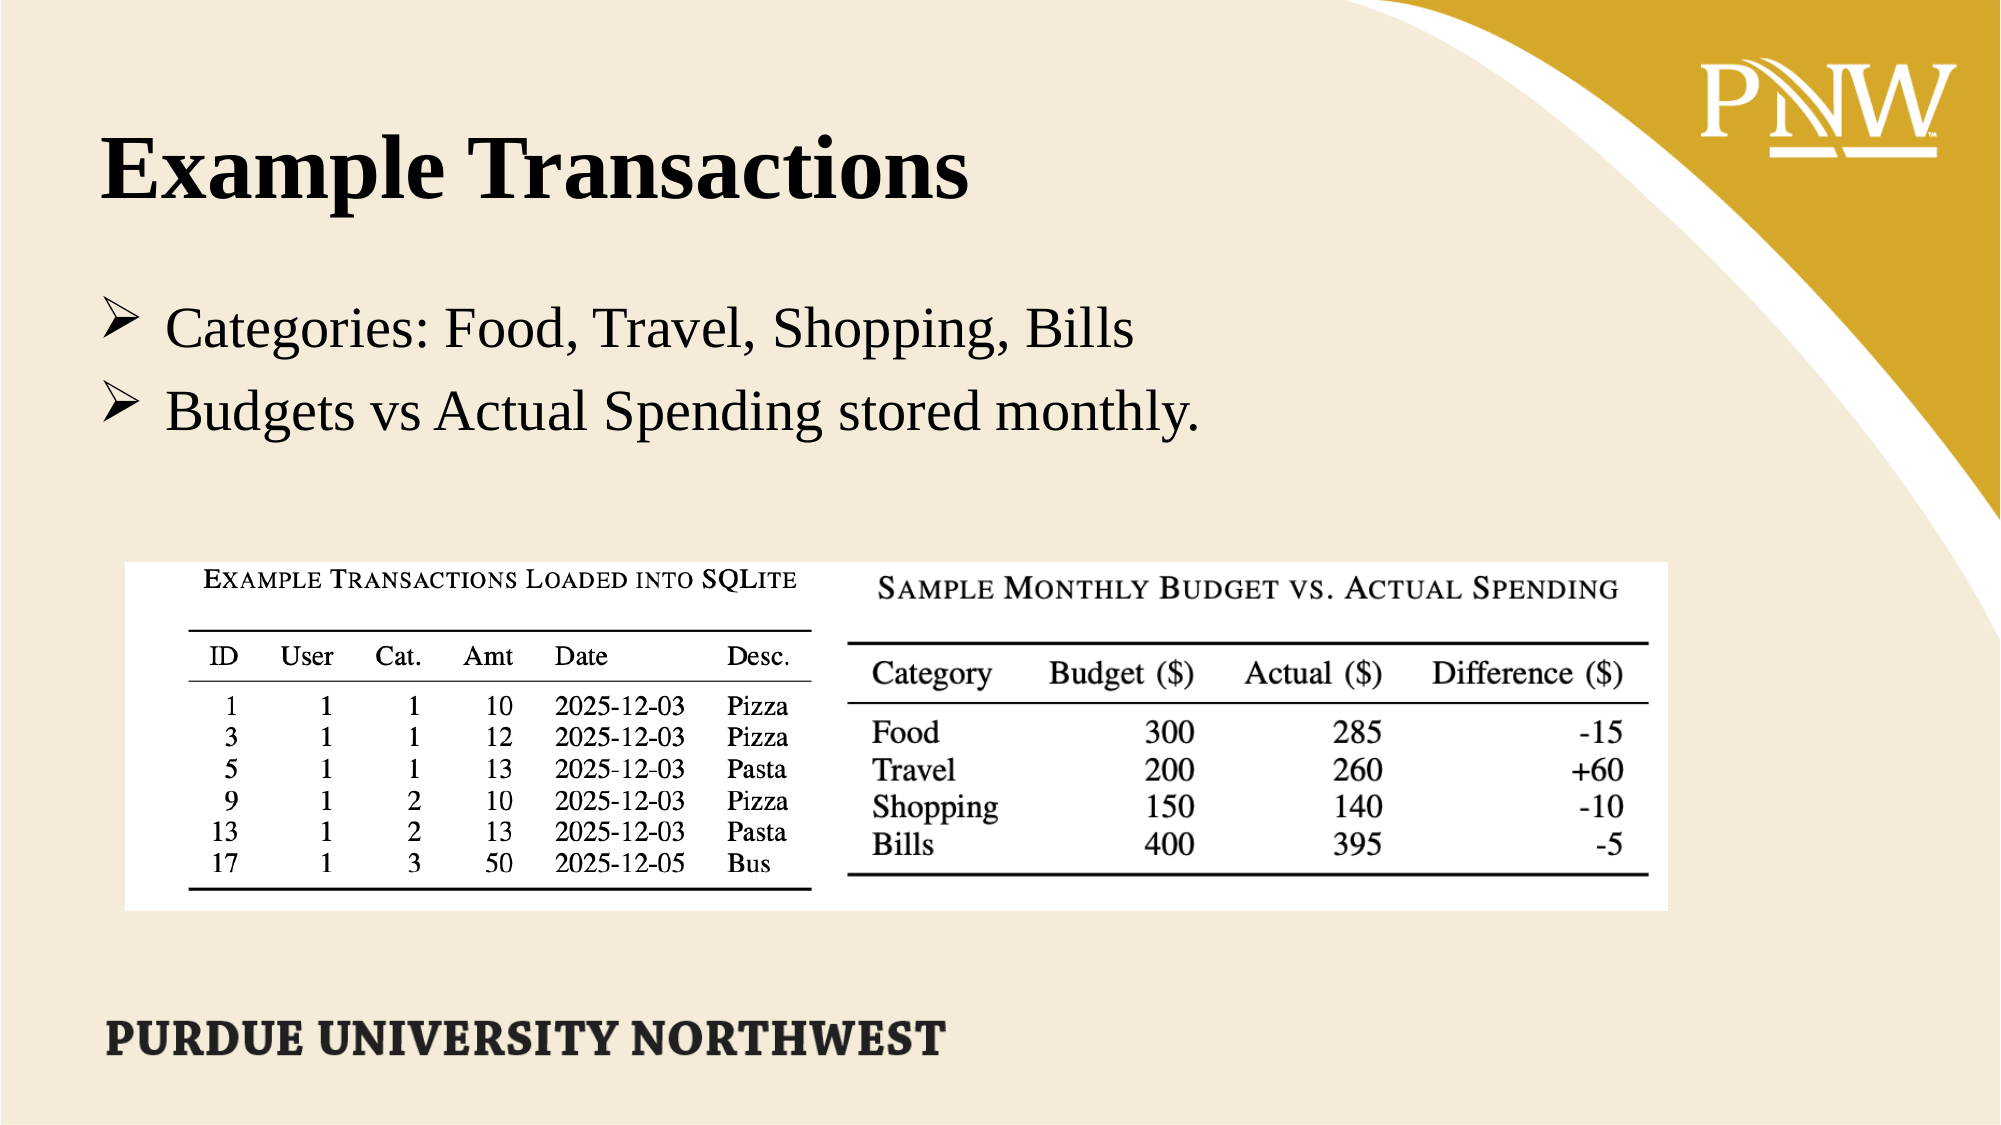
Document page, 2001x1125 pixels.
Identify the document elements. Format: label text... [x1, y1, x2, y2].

title Example Transactions [85, 74, 1436, 263]
picture [0, 0, 2001, 1125]
text_box Categories: Food, Travel, Shopping, Bills Budgets vs Actual Spending stored monthly. [75, 289, 1490, 1032]
